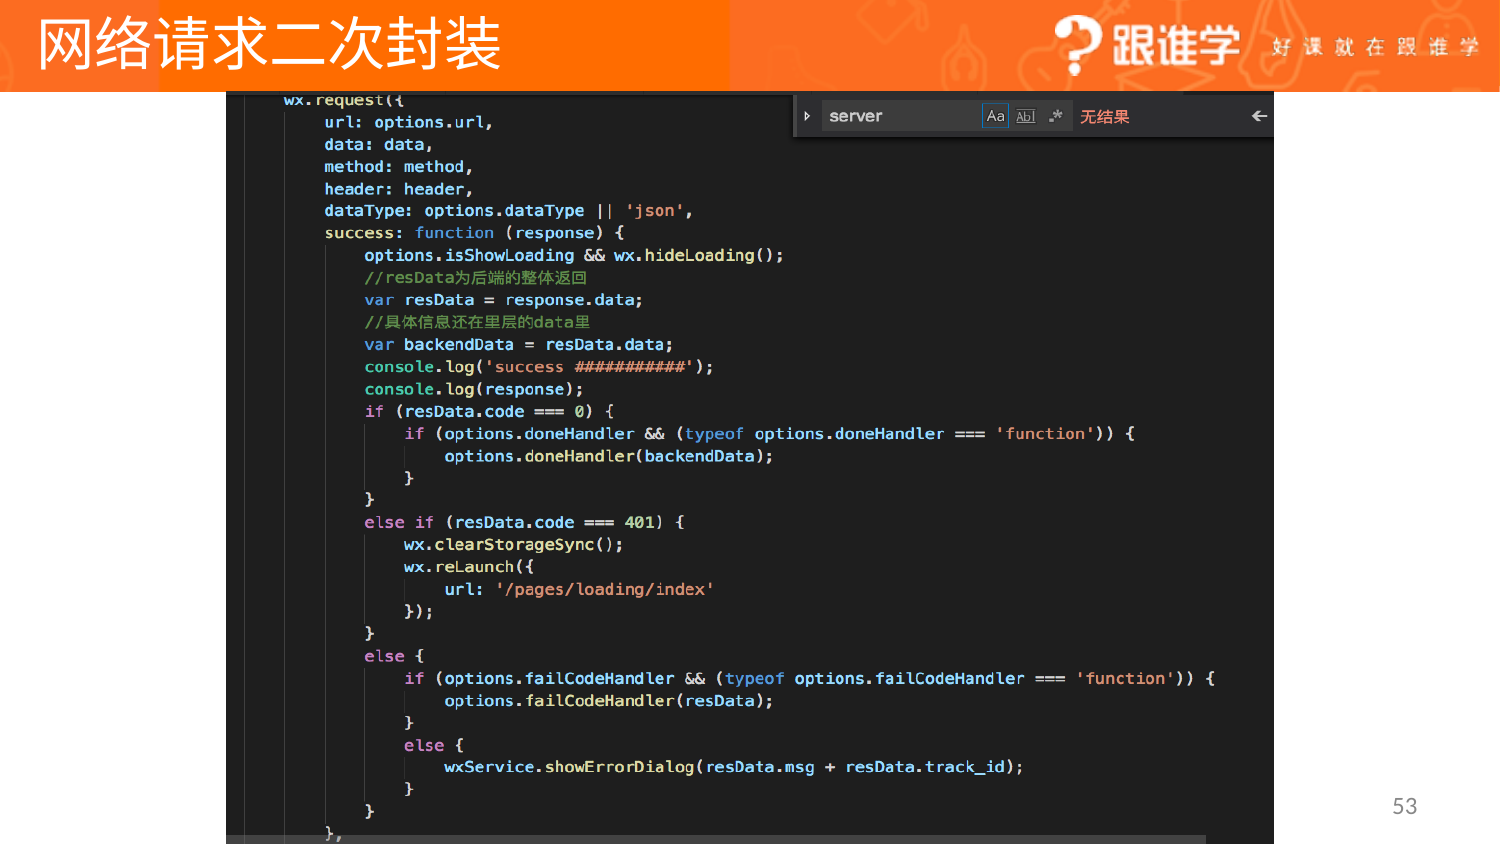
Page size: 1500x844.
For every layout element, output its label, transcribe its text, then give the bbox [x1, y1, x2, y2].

picture [0, 0, 1500, 844]
slide_number 53 [1278, 781, 1426, 828]
